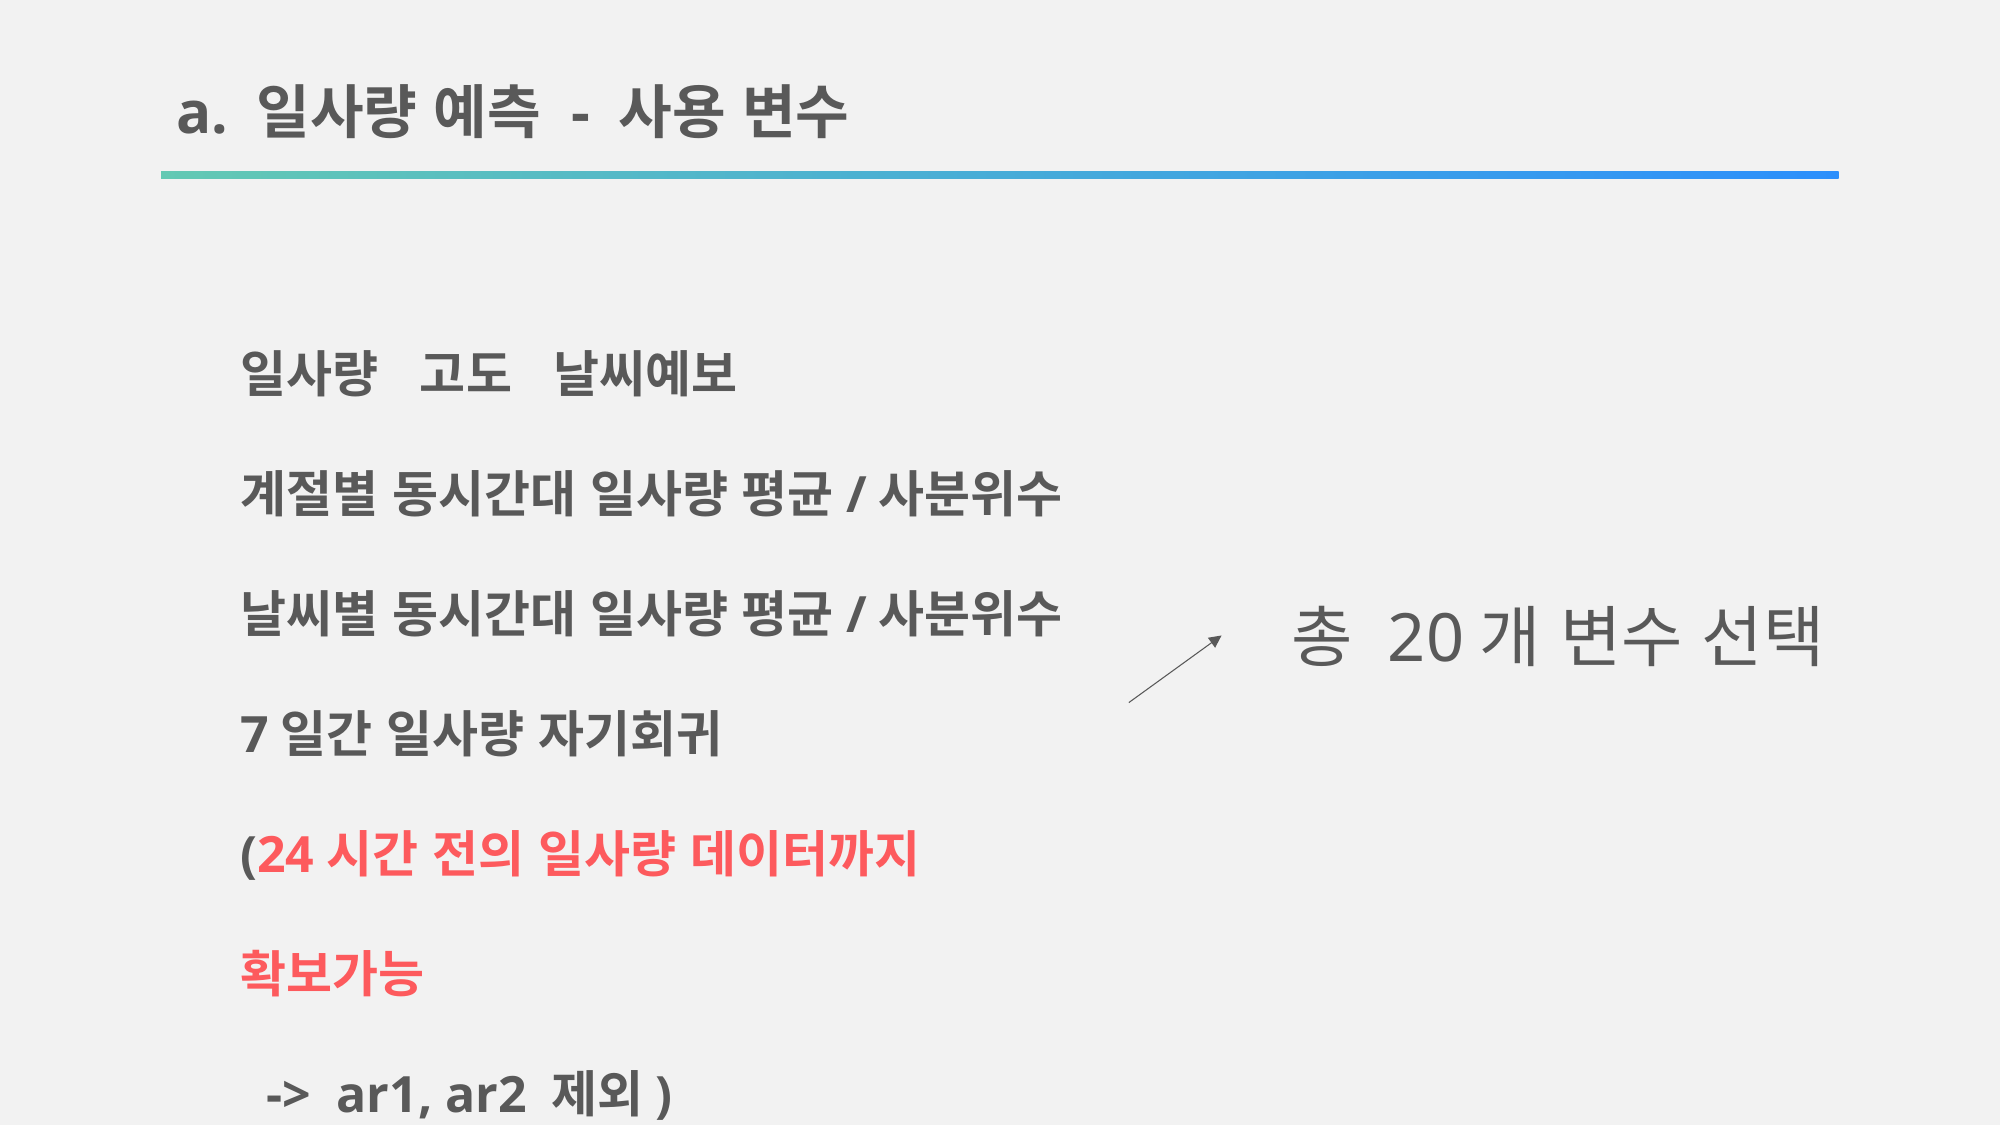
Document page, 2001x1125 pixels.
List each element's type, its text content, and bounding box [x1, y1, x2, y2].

text_box 일사량 고도 날씨예보 계절별 동시간대 일사량 평균/사분위수 날씨별 동시간대 일사량 평균/사분위수 7일간 일사량 자기회귀 (24시간 전의 일사량 데이터까지 확보가능 -> ar1, ar2 제외) [225, 275, 1129, 1125]
text_box 총 20개 변수 선택 [1276, 587, 1840, 683]
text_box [161, 32, 1839, 179]
